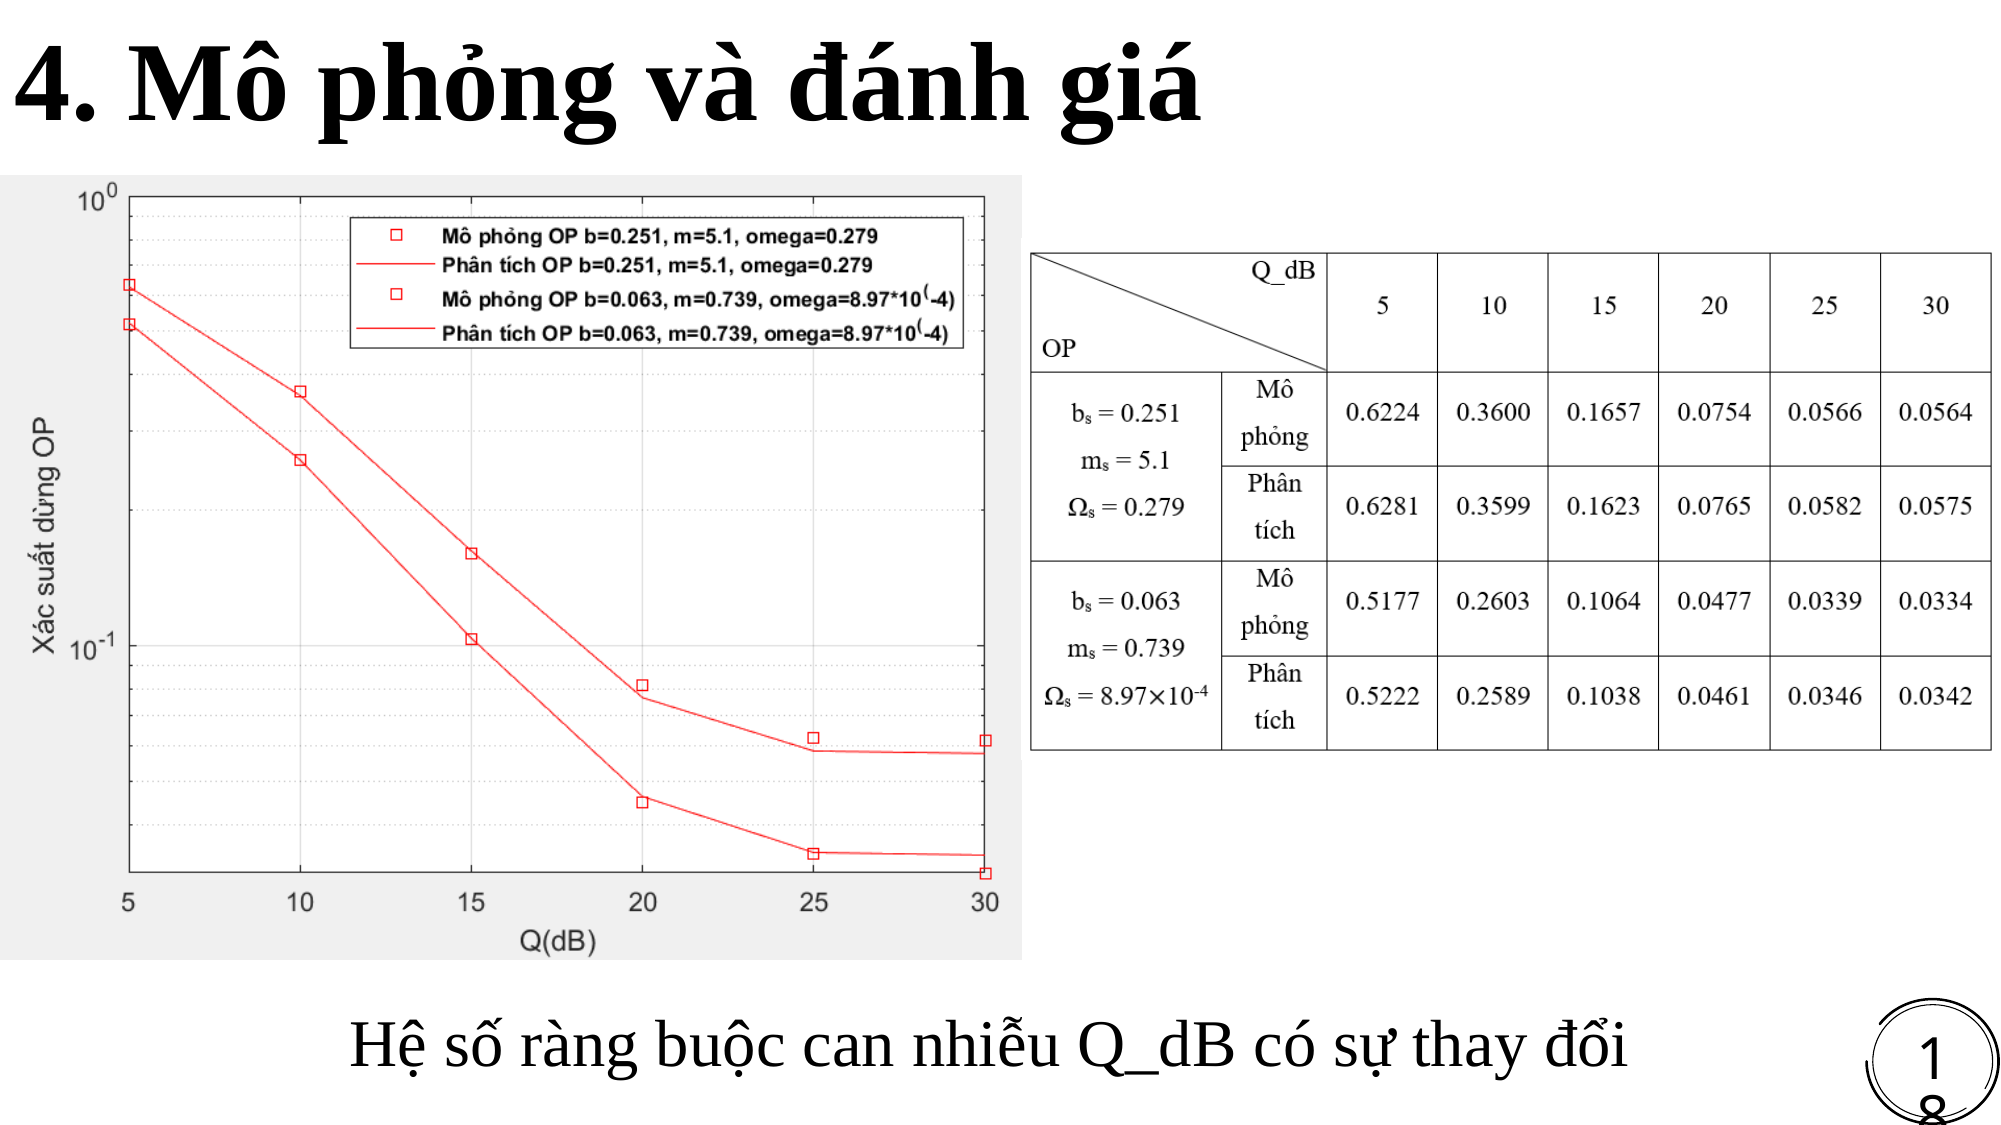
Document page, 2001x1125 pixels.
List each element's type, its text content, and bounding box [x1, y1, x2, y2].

text_box Hệ số ràng buộc can nhiễu Q_dB có sự thay đổi [0, 986, 2000, 1087]
text_box [1981, 1026, 1994, 1090]
picture [0, 175, 2000, 960]
text_box [1865, 997, 2000, 1125]
text_box [1872, 1027, 1967, 1119]
text_box 18 [1884, 1025, 1981, 1092]
text_box 4. Mô phỏng và đánh giá [0, 0, 2000, 151]
